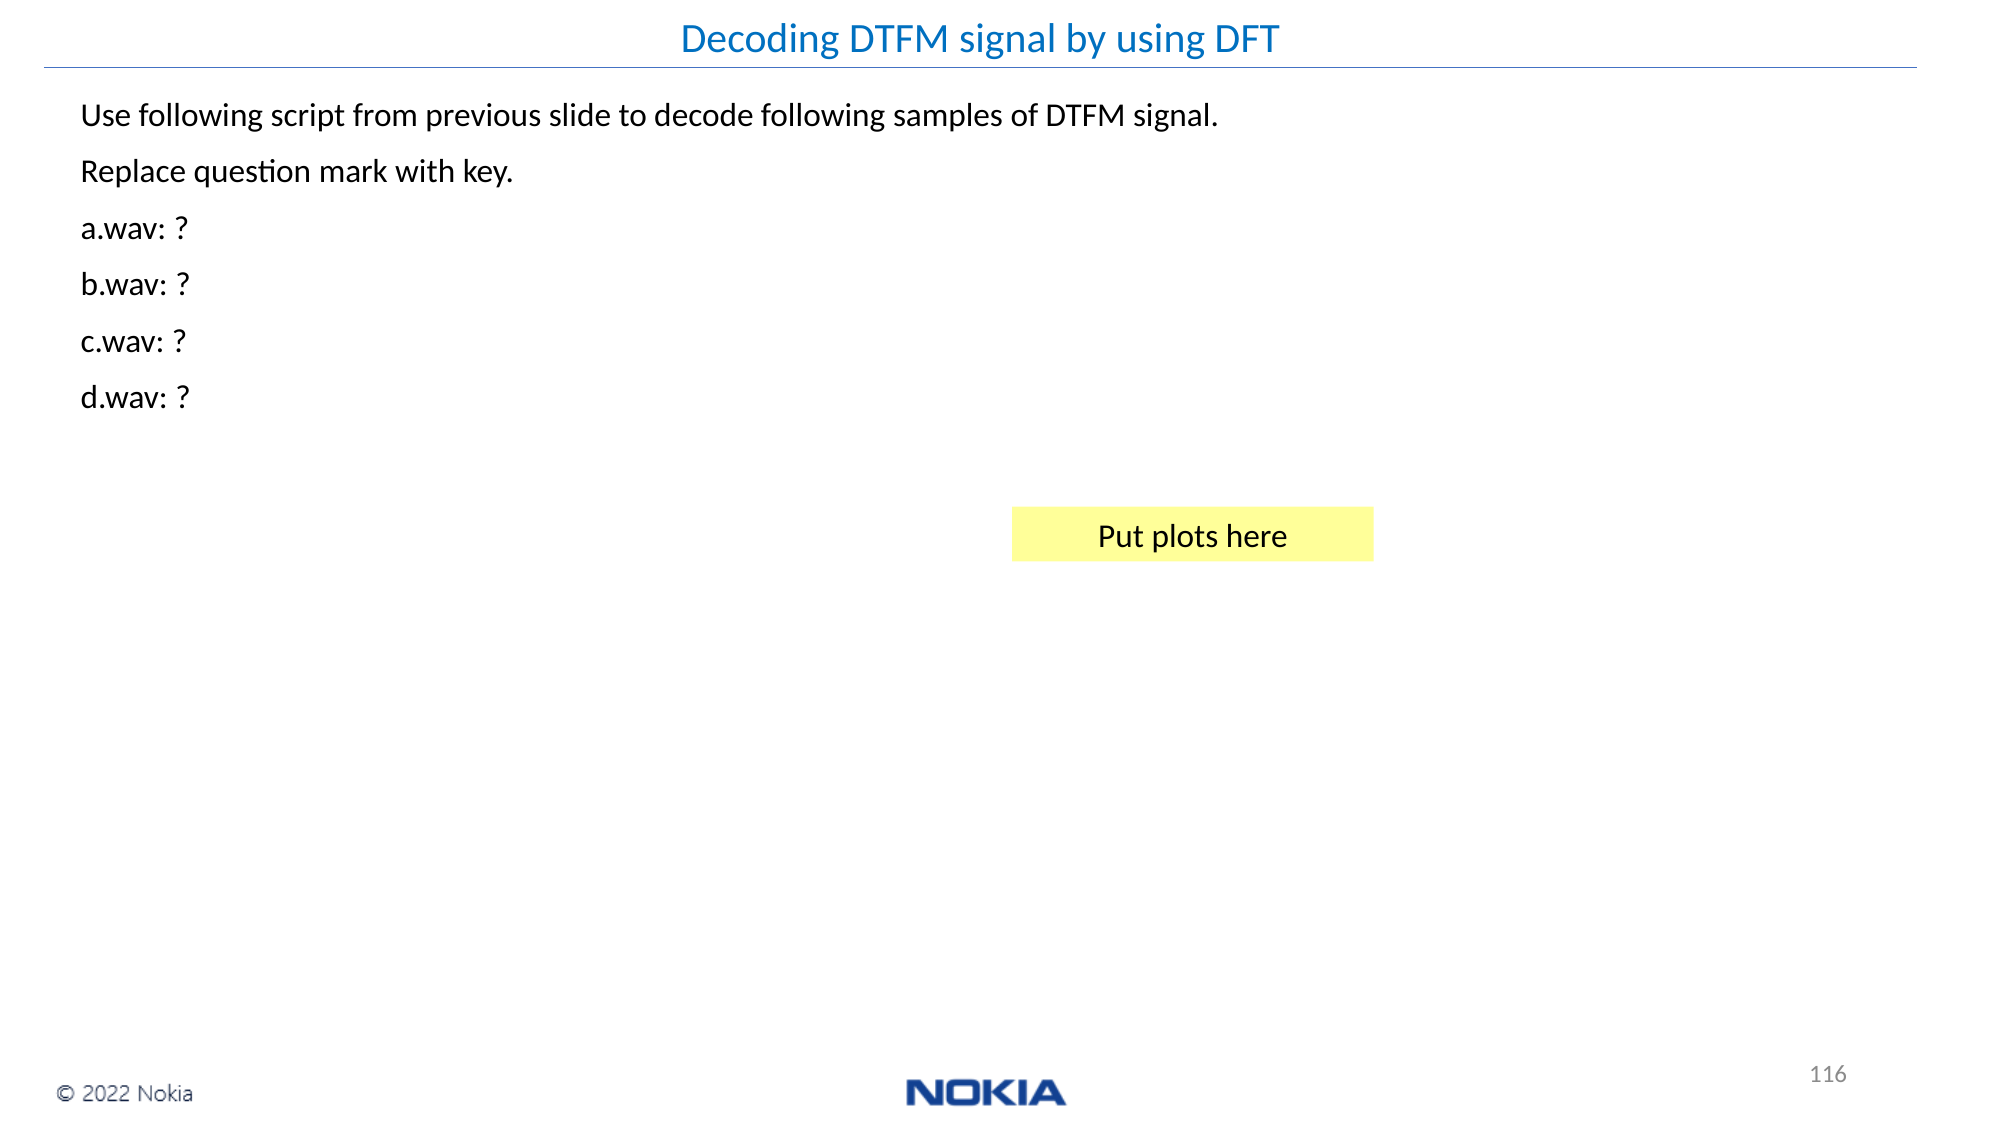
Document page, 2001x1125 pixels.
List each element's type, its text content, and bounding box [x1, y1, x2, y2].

slide_number 116 [1412, 1042, 1863, 1103]
picture [36, 1066, 1167, 1111]
text_box Put plots here [1012, 506, 1374, 562]
text_box Use following script from previous slide to decode following samples of DTFM signal. Replace question mark with key. a.wav: ? b.wav: ? c.wav: ? d.wav: ? [65, 85, 1448, 423]
text_box Decoding DTFM signal by using DFT [43, 0, 1918, 67]
